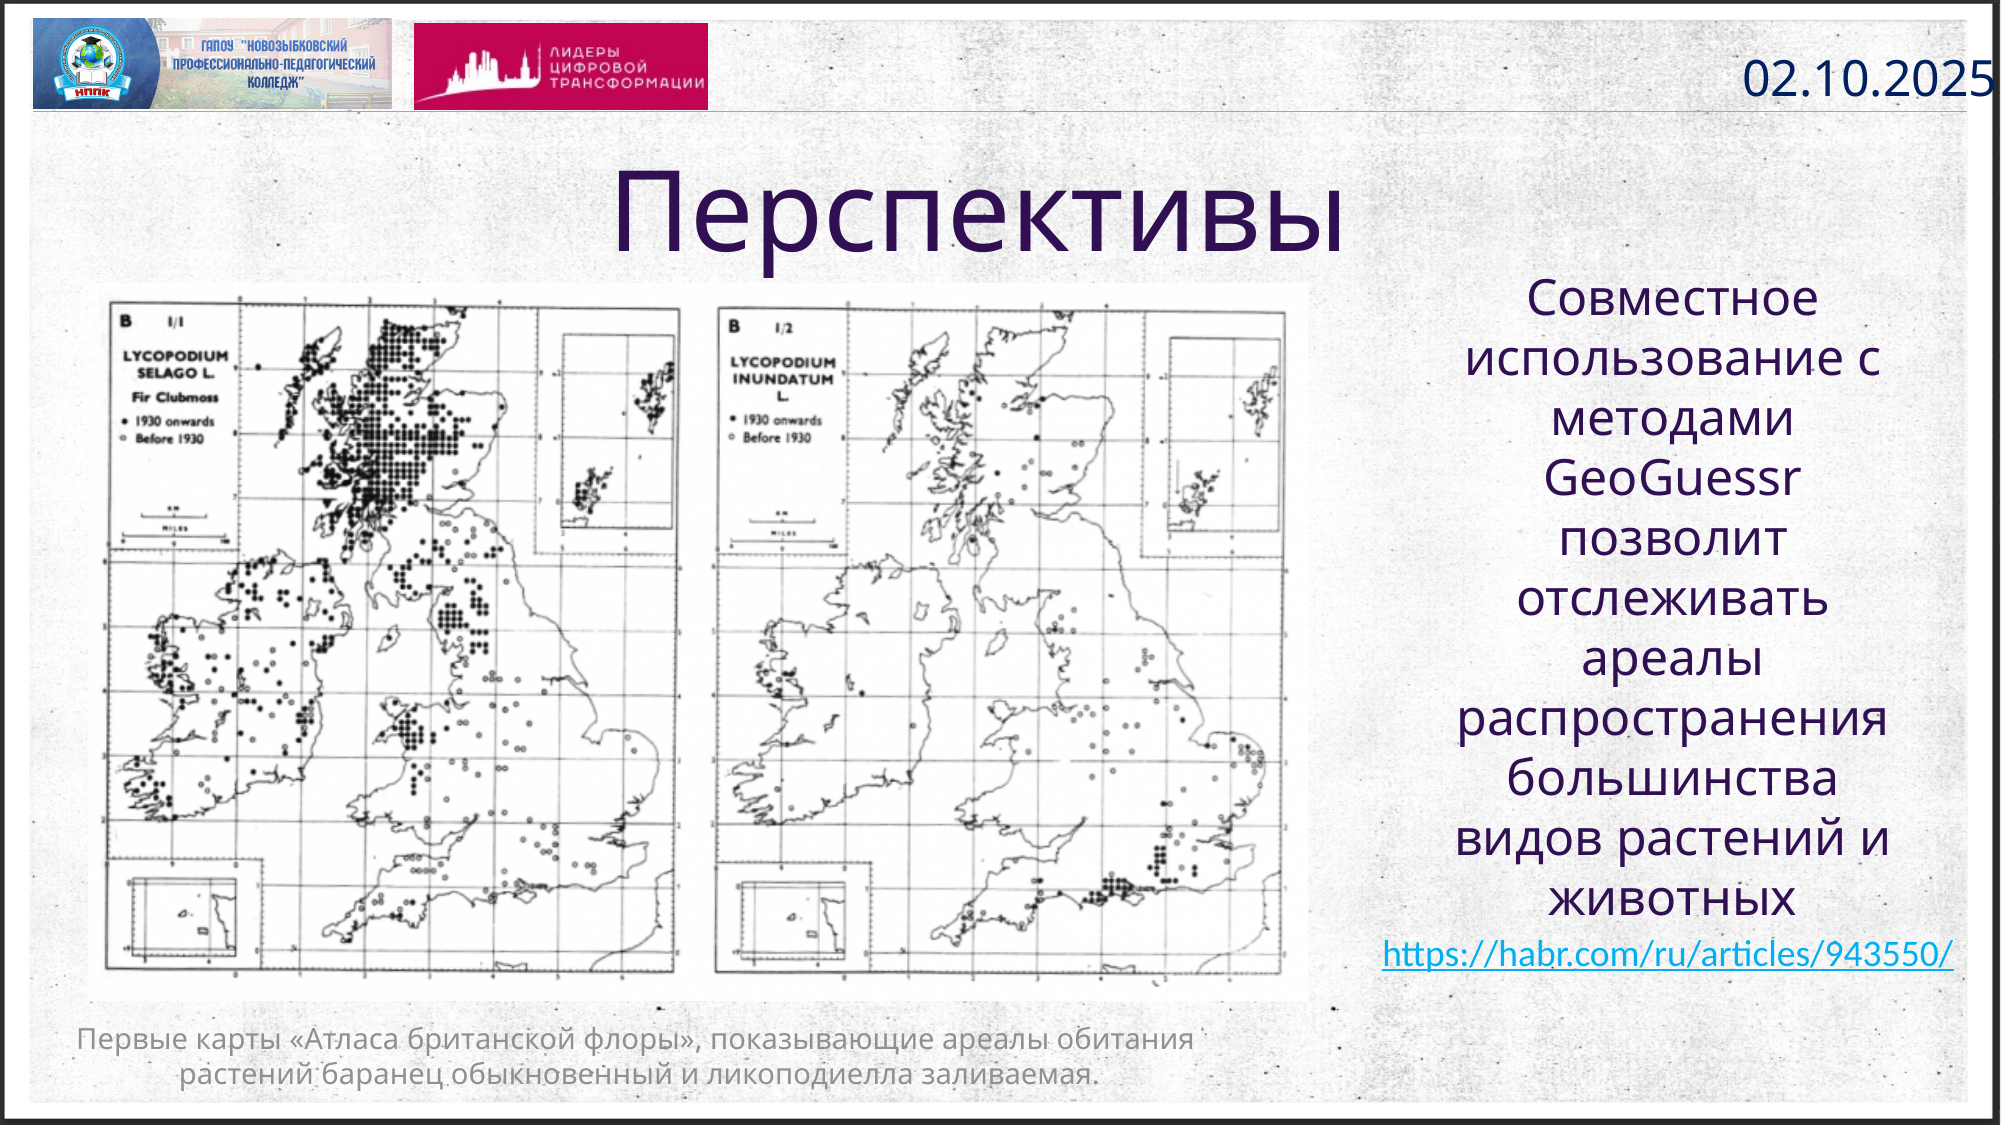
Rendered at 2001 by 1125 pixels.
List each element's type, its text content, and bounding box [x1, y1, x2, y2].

text_box Перспективы развития [414, 131, 1543, 417]
text_box Первые карты «Атласа британской флоры», показывающие ареалы обитания растений баранец обыкновенный и ликоподиелла заливаемая. [61, 1013, 1218, 1098]
picture [0, 0, 2001, 1125]
text_box Совместное использование с методами GeoGuessr позволит отслеживать ареалы распространения большинства видов растений и животных [1434, 257, 1912, 921]
text_box 02.10.2025. [1727, 39, 2000, 115]
text_box https://habr.com/ru/articles/943550/ [1367, 921, 1979, 982]
text_box Совместное использование с методами GeoGuessr позволит отслеживать ареалы распространения большинства видов растений и животных [1434, 982, 1912, 993]
